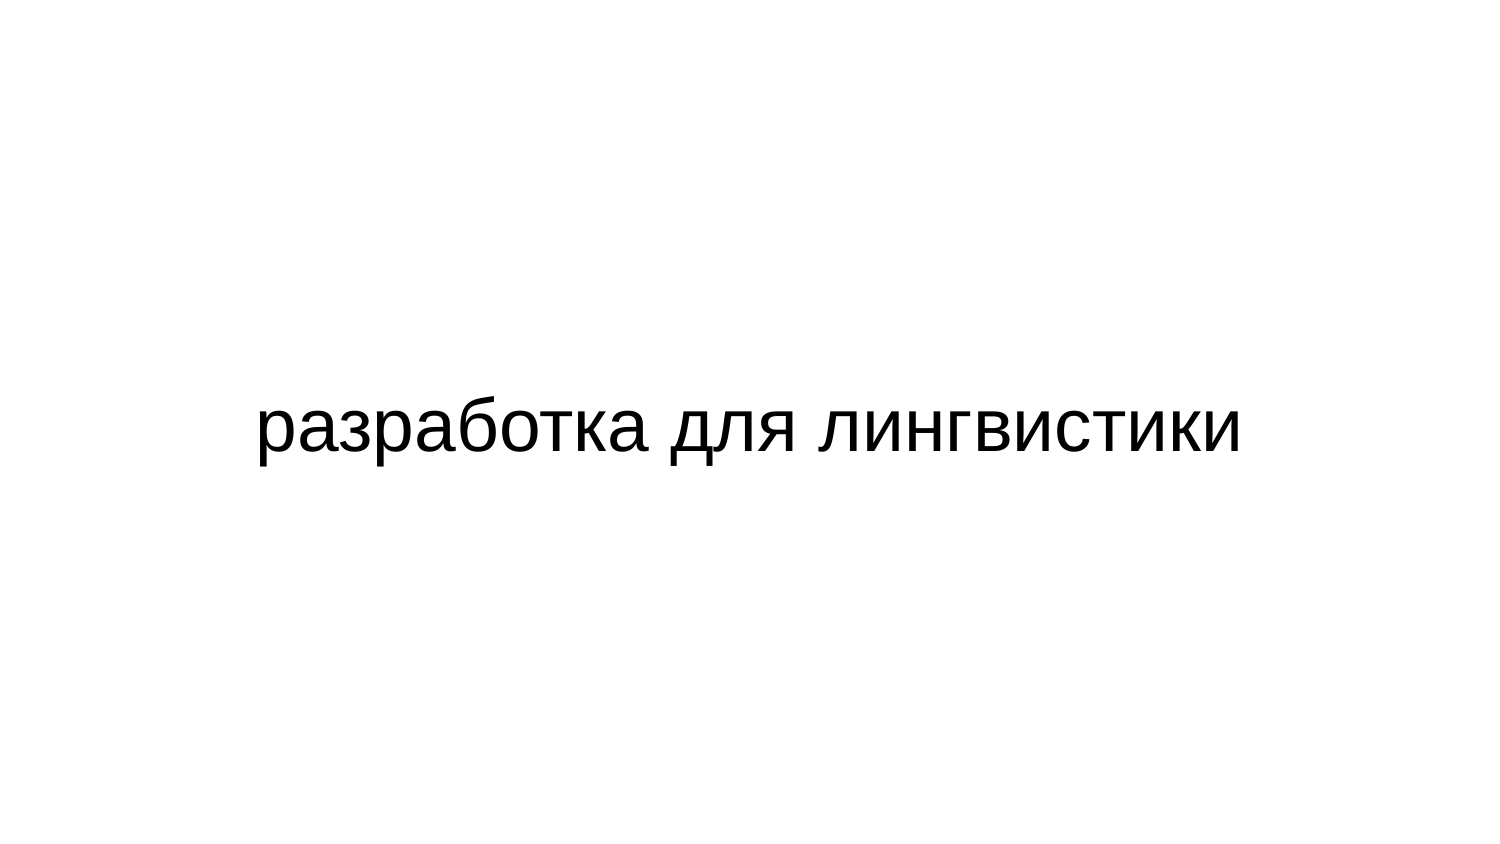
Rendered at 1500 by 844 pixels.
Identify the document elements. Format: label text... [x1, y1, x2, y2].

title разработка для лингвистики [51, 352, 1449, 491]
